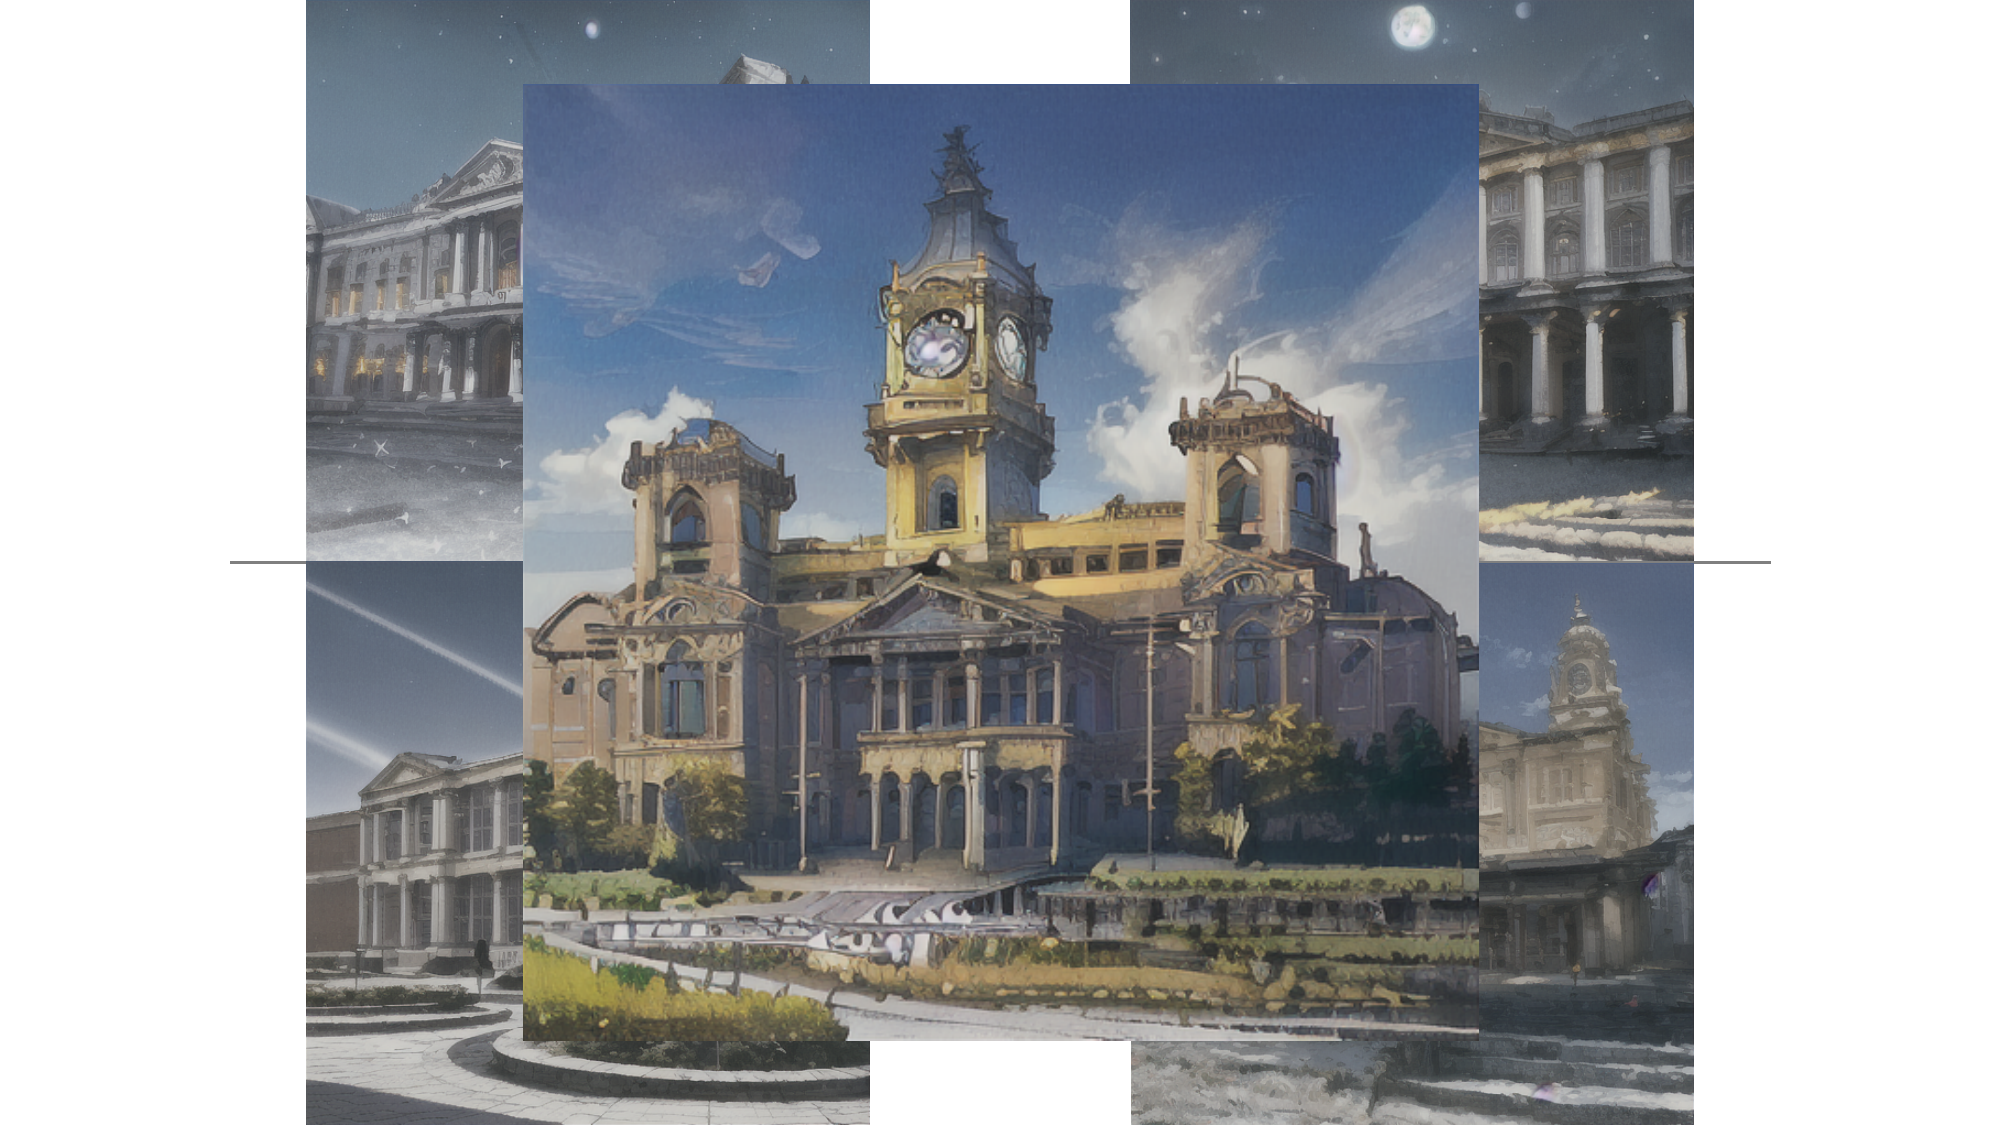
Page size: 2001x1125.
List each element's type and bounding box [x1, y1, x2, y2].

picture [306, 0, 1694, 1125]
